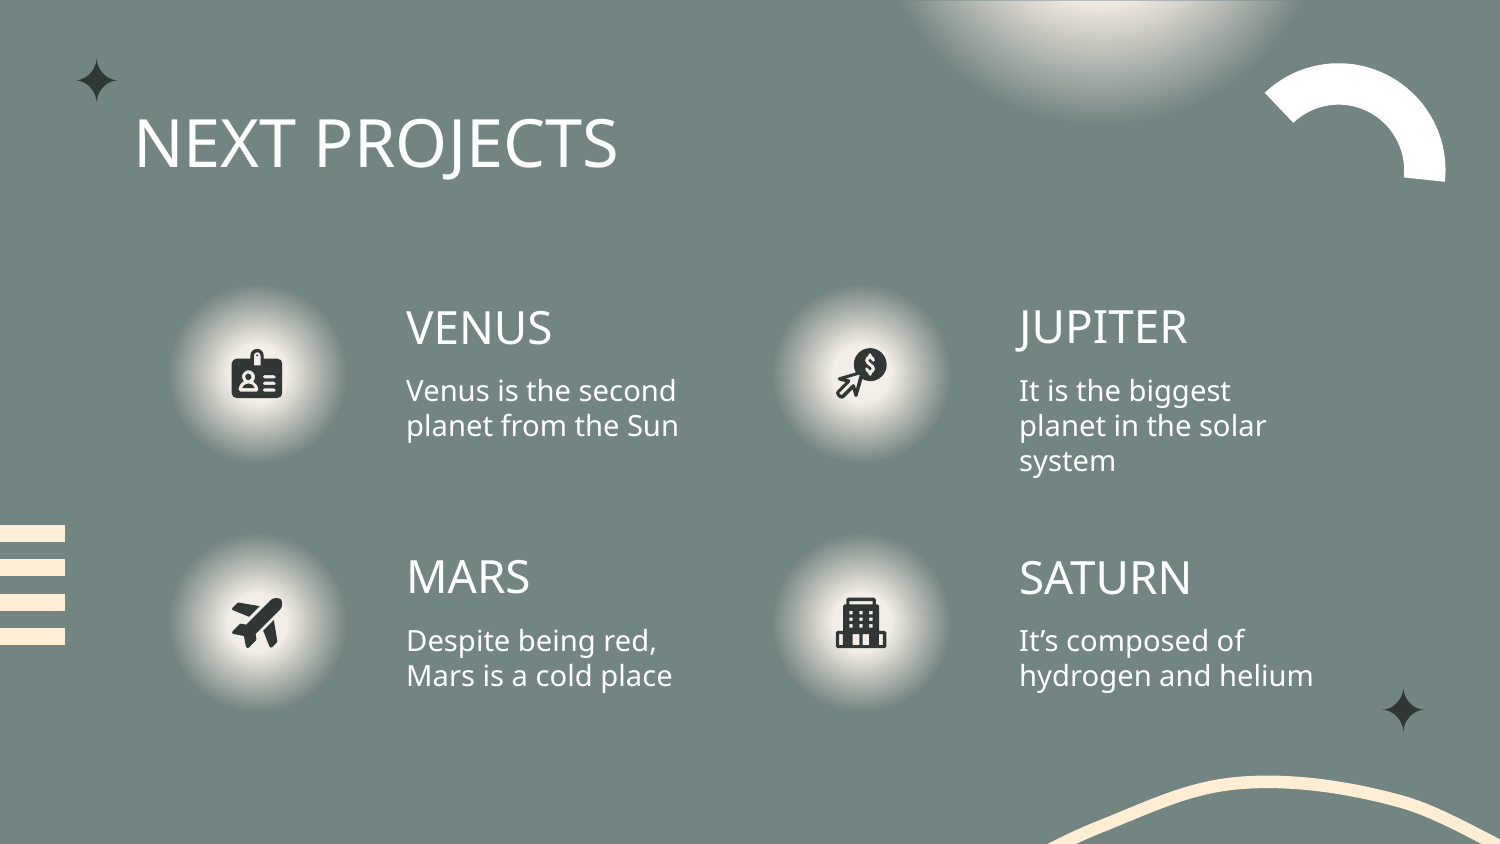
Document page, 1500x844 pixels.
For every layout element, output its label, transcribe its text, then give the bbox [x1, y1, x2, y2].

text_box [231, 597, 283, 648]
text_box [163, 279, 352, 468]
text_box [835, 597, 887, 649]
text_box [231, 348, 283, 399]
title JUPITER [1004, 300, 1332, 356]
subtitle It is the biggest planet in the solar system [1004, 356, 1332, 437]
text_box [767, 279, 956, 468]
title VENUS [391, 301, 719, 356]
title SATURN [1004, 550, 1332, 607]
title NEXT PROJECTS [118, 85, 1382, 180]
subtitle Venus is the second planet from the Sun [391, 356, 719, 437]
subtitle Despite being red, Mars is a cold place [391, 607, 719, 687]
text_box [767, 528, 956, 717]
subtitle It’s composed of hydrogen and helium [1004, 607, 1332, 687]
title MARS [391, 549, 719, 607]
text_box [1264, 63, 1446, 182]
text_box [163, 528, 352, 717]
text_box [836, 348, 887, 399]
